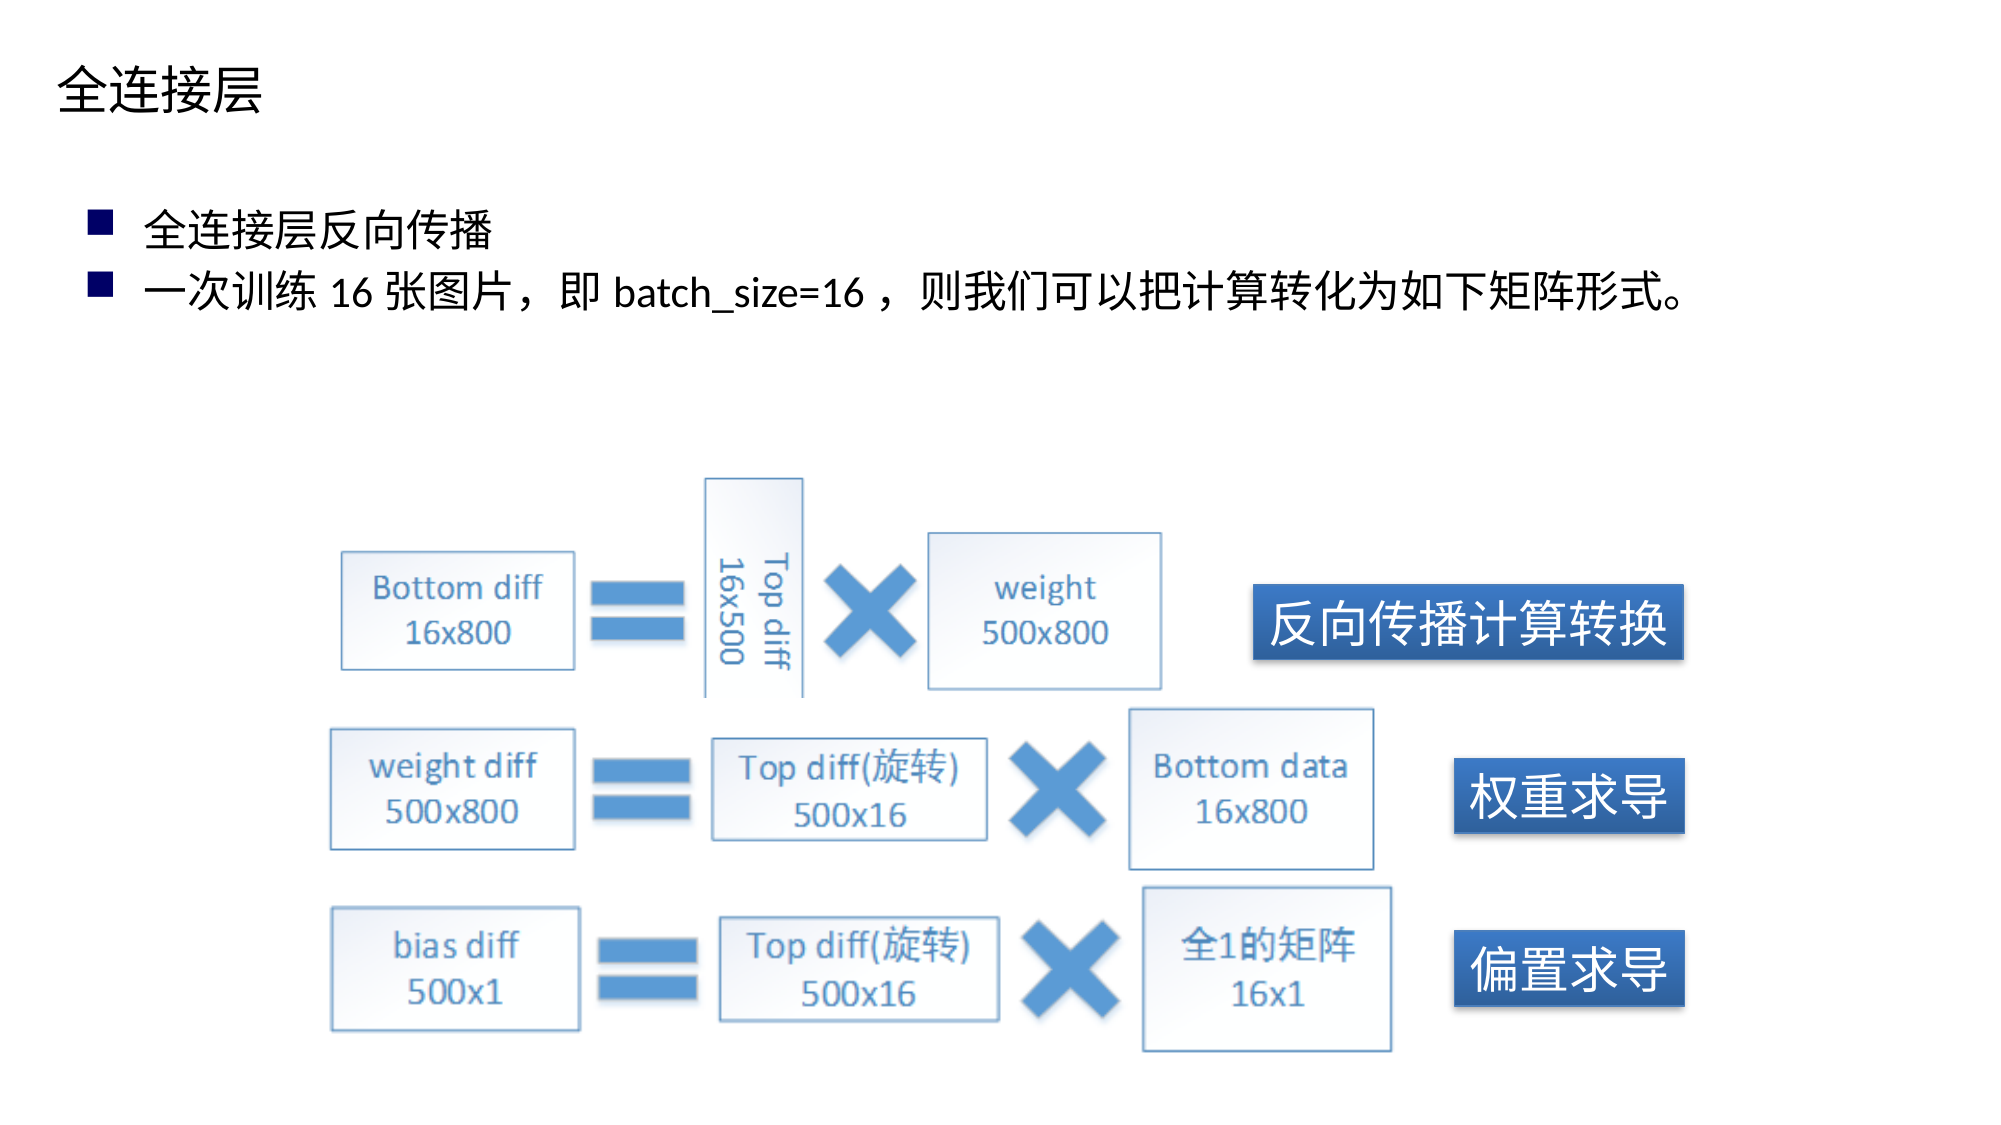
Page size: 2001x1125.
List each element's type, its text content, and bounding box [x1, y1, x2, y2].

title 全连接层 [41, 32, 1842, 146]
list 全连接层反向传播 一次训练16张图片，即batch_size=16，则我们可以把计算转化为如下矩阵形式。 [69, 194, 1870, 361]
text_box 反向传播计算转换 [1253, 584, 1684, 660]
picture [302, 475, 1403, 1059]
text_box 偏置求导 [1454, 930, 1685, 1007]
text_box 权重求导 [1454, 758, 1685, 834]
